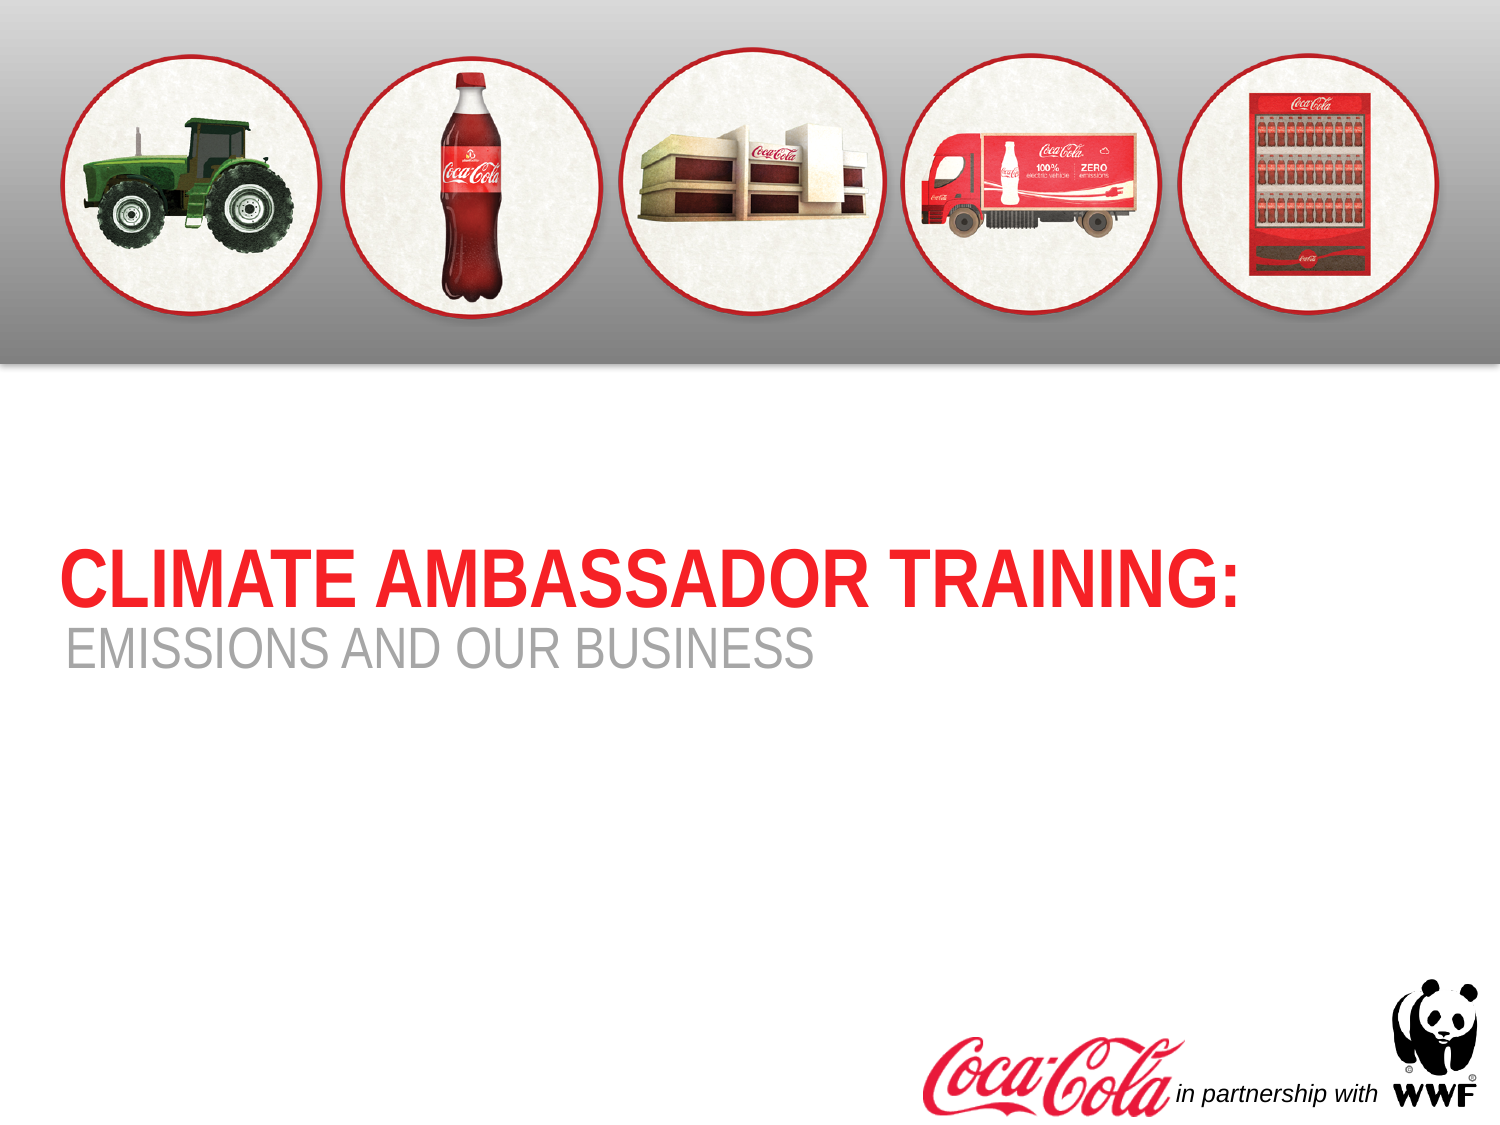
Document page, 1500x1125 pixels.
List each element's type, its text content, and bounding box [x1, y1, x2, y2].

picture [1391, 978, 1478, 1107]
picture [332, 39, 1448, 327]
text_box [0, 0, 1500, 365]
text_box EMISSIONS AND OUR BUSINESS [51, 616, 1355, 688]
text_box in partnership with [1190, 1070, 1392, 1115]
text_box CLIMATE AMBASSADOR TRAINING: [44, 535, 1500, 631]
picture [51, 45, 331, 325]
picture [923, 1037, 1186, 1117]
